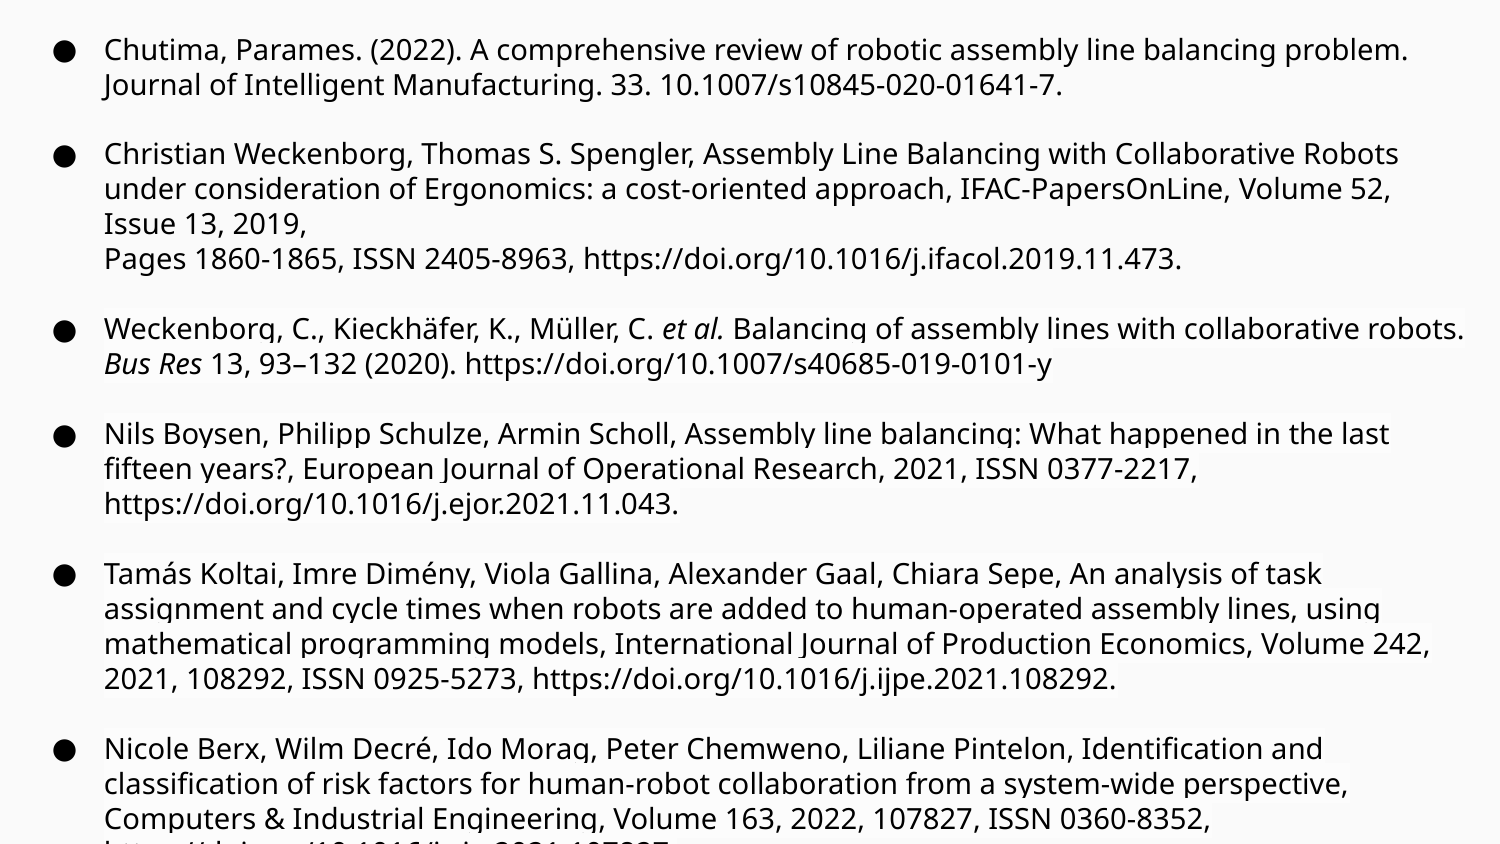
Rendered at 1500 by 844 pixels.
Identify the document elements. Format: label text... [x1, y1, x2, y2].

text_box Chutima, Parames. (2022). A comprehensive review of robotic assembly line balancing problem. Journal of Intelligent Manufacturing. 33. 10.1007/s10845-020-01641-7. Christian Weckenborg, Thomas S. Spengler, Assembly Line Balancing with Collaborative Robots under consideration of Ergonomics: a cost-oriented approach, IFAC-PapersOnLine, Volume 52, Issue 13, 2019, Pages 1860-1865, ISSN 2405-8963, https://doi.org/10.1016/j.ifacol.2019.11.473. Weckenborg, C., Kieckhäfer, K., Müller, C. et al. Balancing of assembly lines with collaborative robots. Bus Res 13, 93–132 (2020). https://doi.org/10.1007/s40685-019-0101-y Nils Boysen, Philipp Schulze, Armin Scholl, Assembly line balancing: What happened in the last fifteen years?, European Journal of Operational Research, 2021, ISSN 0377-2217, https://doi.org/10.1016/j.ejor.2021.11.043. Tamás Koltai, Imre Dimény, Viola Gallina, Alexander Gaal, Chiara Sepe, An analysis of task assignment and cycle times when robots are added to human-operated assembly lines, using mathematical programming models, International Journal of Production Economics, Volume 242, 2021, 108292, ISSN 0925-5273, https://doi.org/10.1016/j.ijpe.2021.108292. Nicole Berx, Wilm Decré, Ido Morag, Peter Chemweno, Liliane Pintelon, Identification and classification of risk factors for human-robot collaboration from a system-wide perspective, Computers & Industrial Engineering, Volume 163, 2022, 107827, ISSN 0360-8352, https://doi.org/10.1016/j.cie.2021.107827. [13, 15, 1484, 844]
